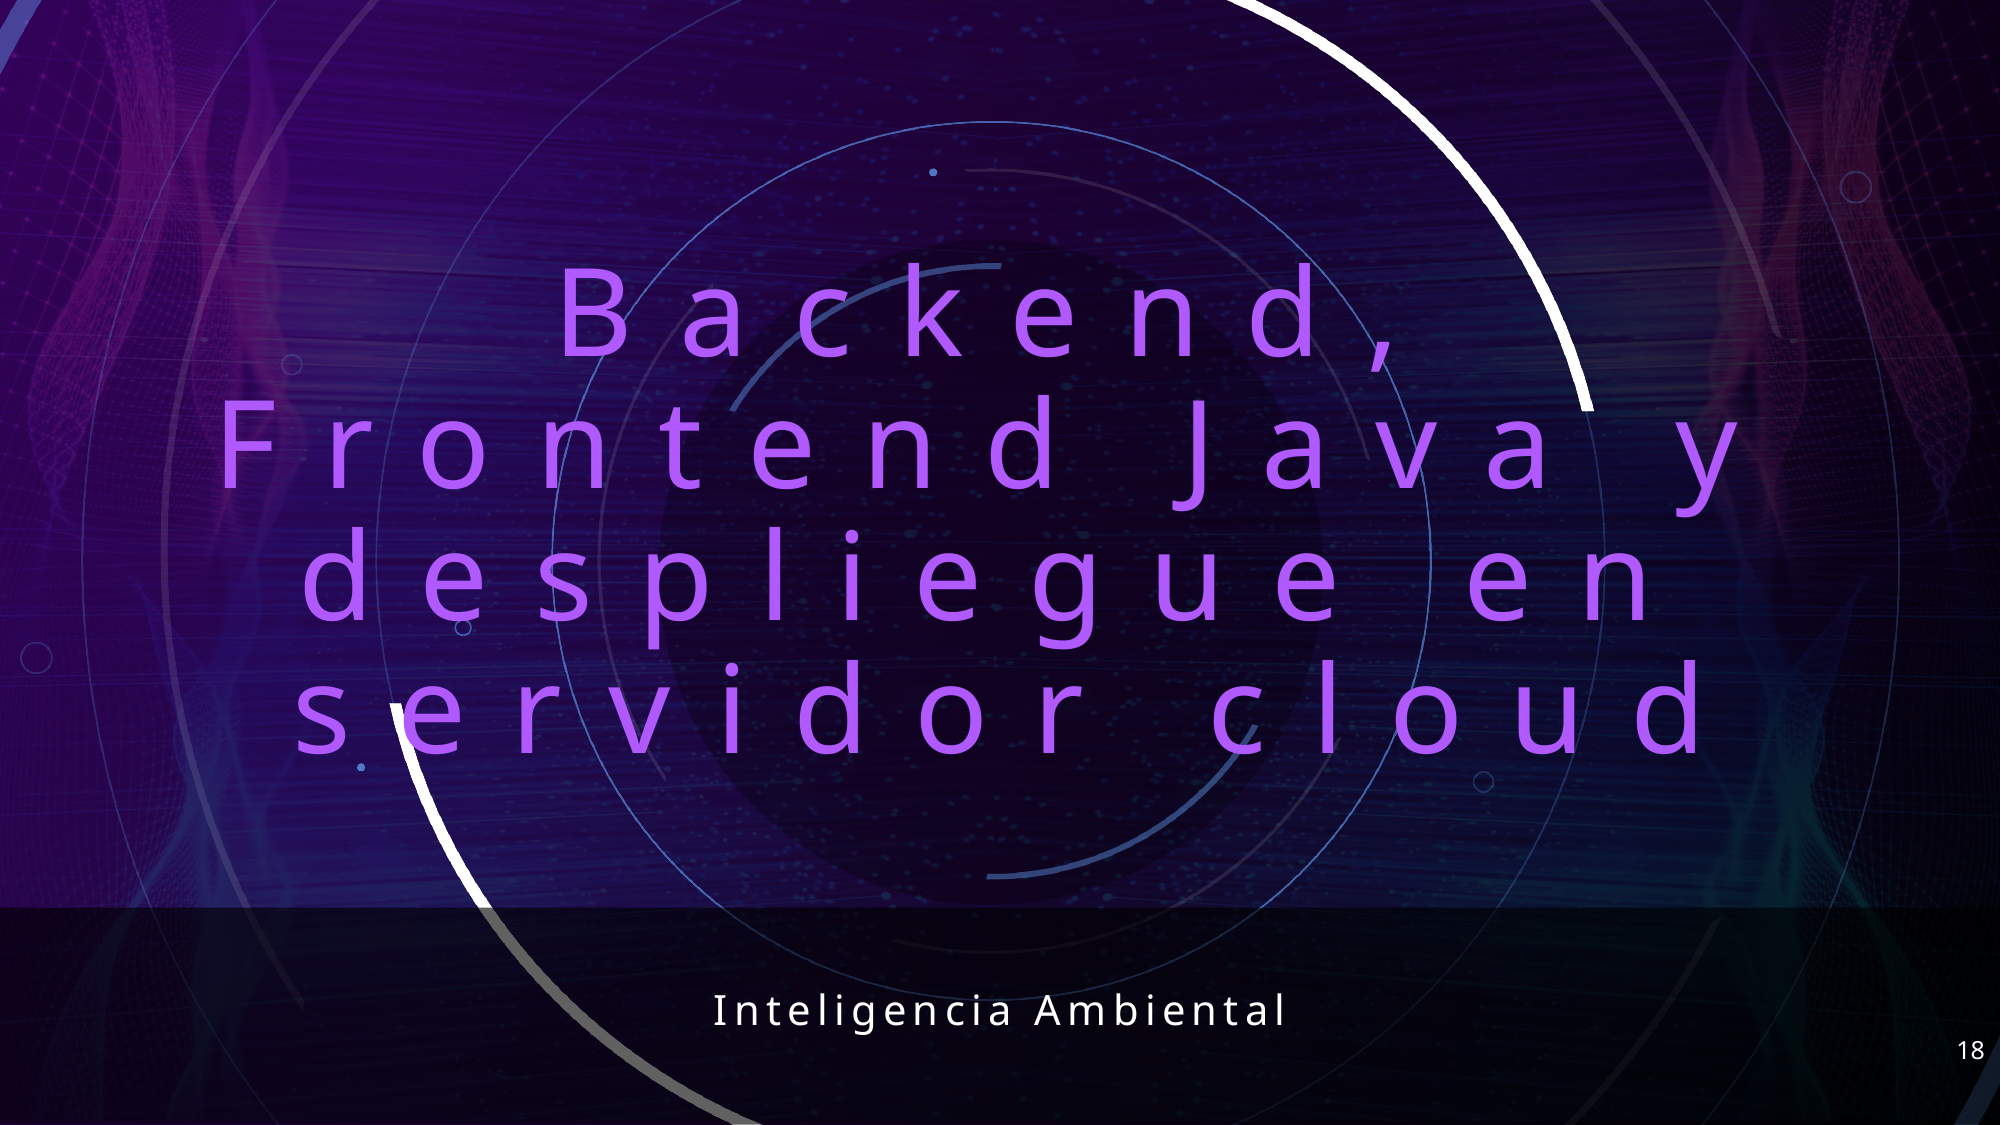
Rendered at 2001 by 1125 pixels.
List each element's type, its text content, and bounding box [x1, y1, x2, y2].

slide_number 18 [1550, 1021, 2000, 1082]
title Backend, Frontend Java y despliegue en servidor cloud [196, 238, 1804, 792]
picture [0, 0, 2000, 907]
list Inteligencia Ambiental [0, 907, 2000, 1125]
